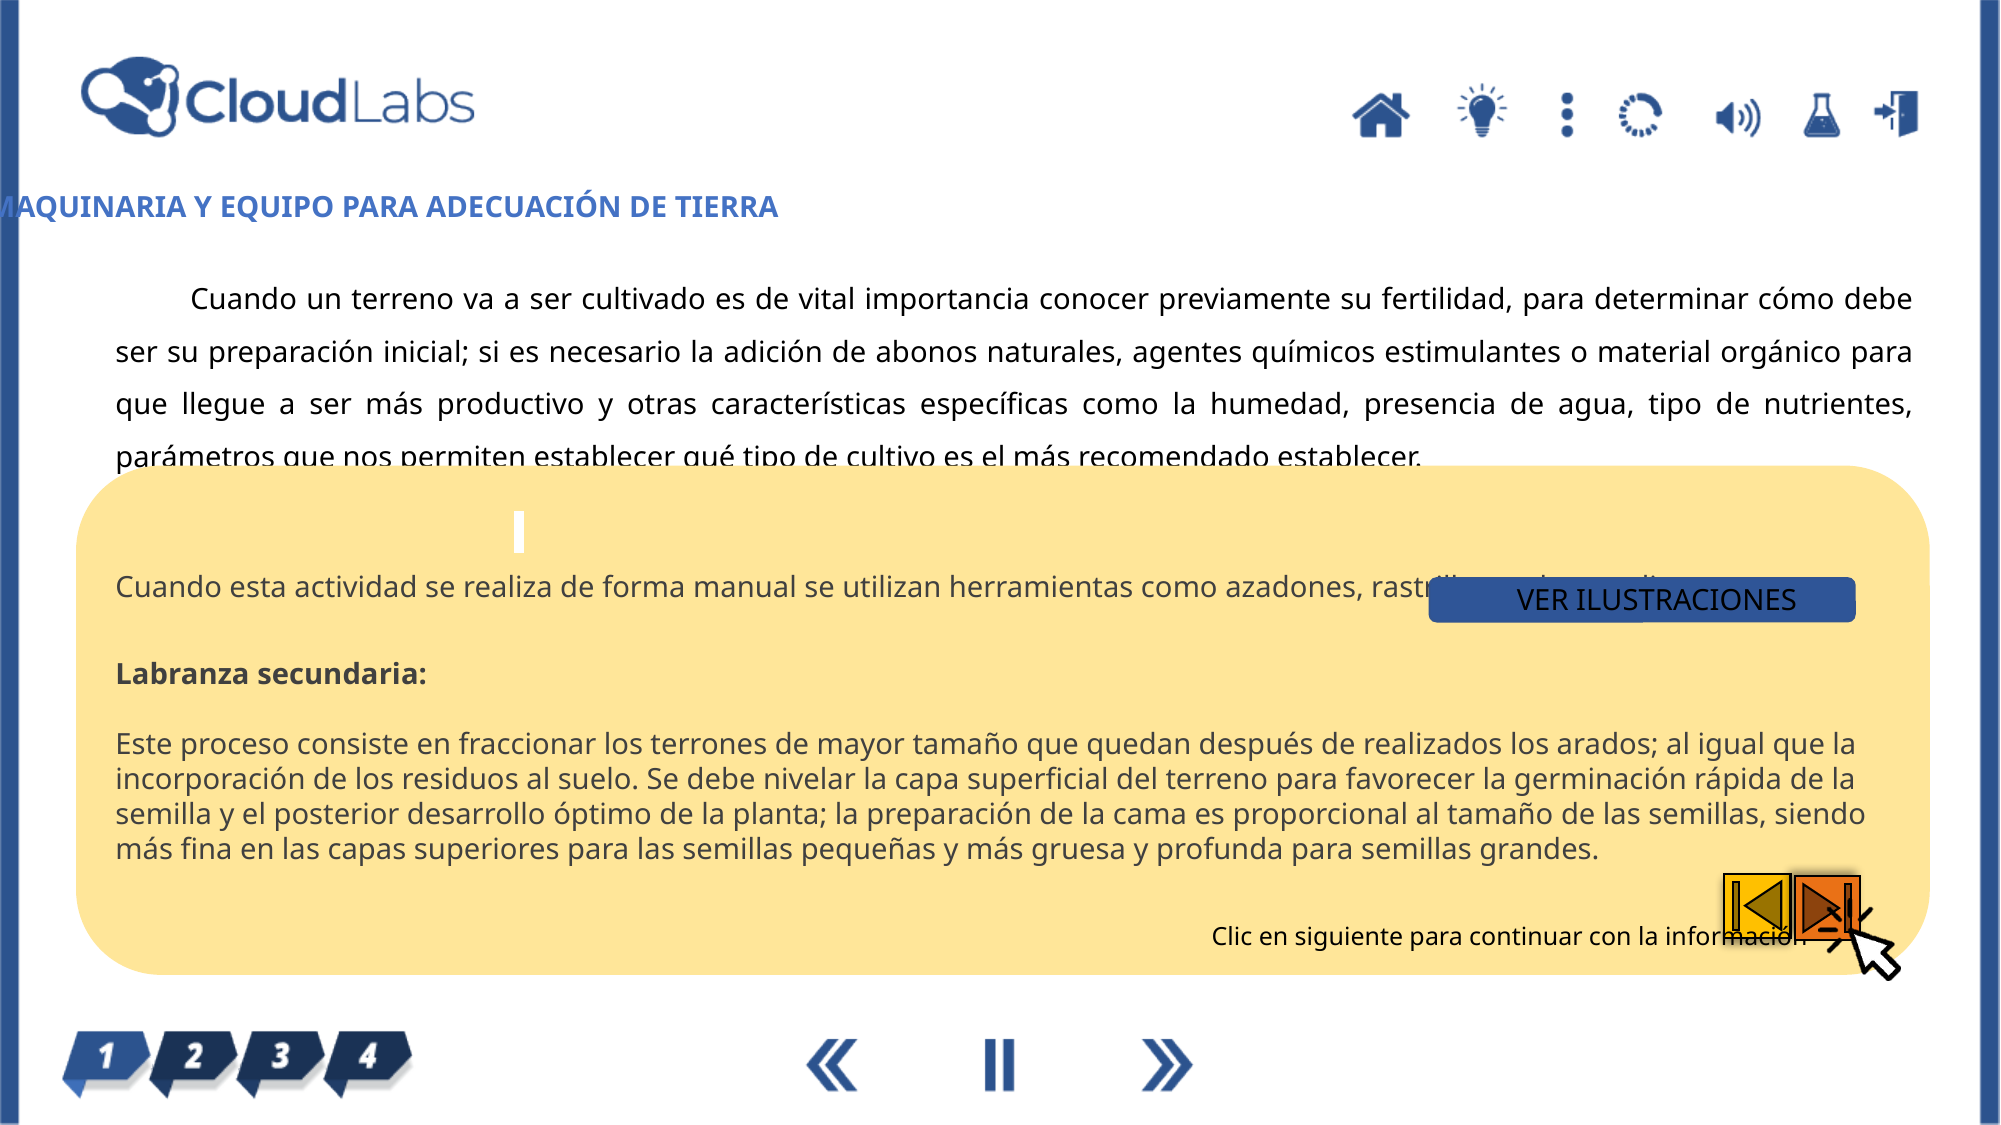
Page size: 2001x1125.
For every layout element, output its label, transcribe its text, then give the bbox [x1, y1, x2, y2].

text_box [1424, 464, 1931, 956]
text_box [423, 455, 1424, 508]
text_box [1794, 875, 1861, 941]
text_box [1723, 873, 1783, 912]
text_box MAQUINARIA Y EQUIPO PARA ADECUACIÓN DE TIERRA [0, 181, 794, 267]
text_box Cuando un terreno va a ser cultivado es de vital importancia conocer previamente su fertilidad, para determinar cómo debe ser su preparación inicial; si es necesario la adición de abonos naturales, agentes químicos estimulantes o material orgánico para que llegue a ser más productivo y otras características específicas como la humedad, presencia de agua, tipo de nutrientes, parámetros que nos permiten establecer qué tipo de cultivo es el más recomendado establecer. [100, 203, 1930, 481]
text_box [75, 464, 423, 951]
picture [0, 0, 2000, 1125]
text_box Cuando esta actividad se realiza de forma manual se utilizan herramientas como azadones, rastrillos, palas y palines Labranza secundaria: Este proceso consiste en fraccionar los terrones de mayor tamaño que quedan después de realizados los arados; al igual que la incorporación de los residuos al suelo. Se debe nivelar la capa superficial del terreno para favorecer la germinación rápida de la semilla y el posterior desarrollo óptimo de la planta; la preparación de la cama es proporcional al tamaño de las semillas, siendo más fina en las capas superiores para las semillas pequeñas y más gruesa y profunda para semillas grandes. [100, 508, 1901, 1068]
text_box VER ILUSTRACIONES [1459, 573, 1855, 624]
text_box [1428, 577, 1459, 623]
text_box Clic en siguiente para continuar con la información [1196, 912, 1818, 958]
